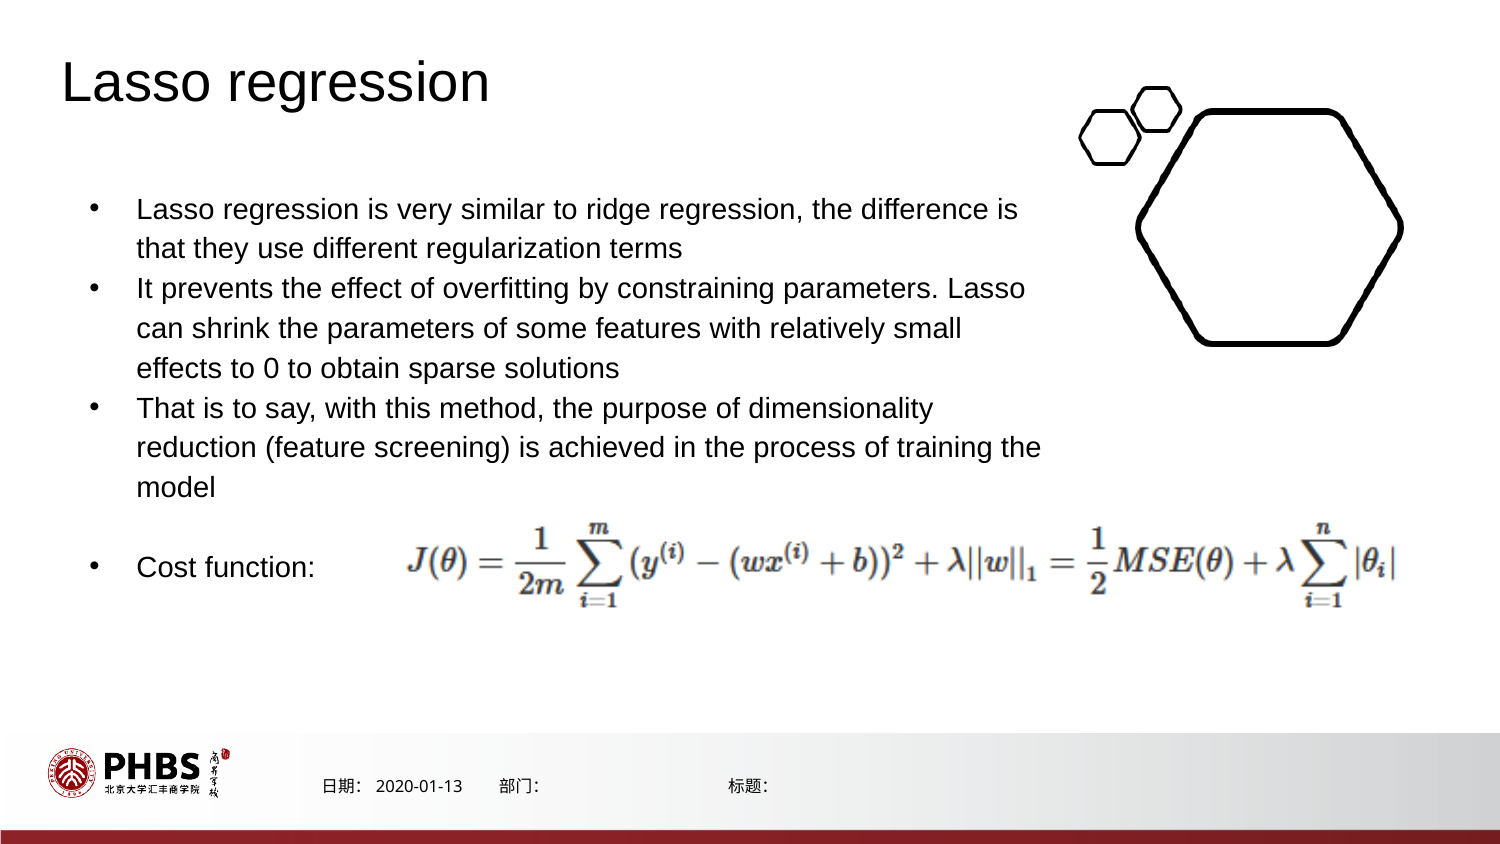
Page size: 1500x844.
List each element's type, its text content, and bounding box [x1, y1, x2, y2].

picture [1046, 23, 1477, 404]
picture [394, 497, 1411, 619]
text_box Lasso regression is very similar to ridge regression, the difference is that they use different regularization terms It prevents the effect of overfitting by constraining parameters. Lasso can shrink the parameters of some features with relatively small effects to 0 to obtain sparse solutions That is to say, with this method, the purpose of dimensionality reduction (feature screening) is achieved in the process of training the model Cost function: [74, 177, 1059, 591]
text_box Lasso regression [46, 15, 1425, 152]
picture [0, 733, 1500, 844]
